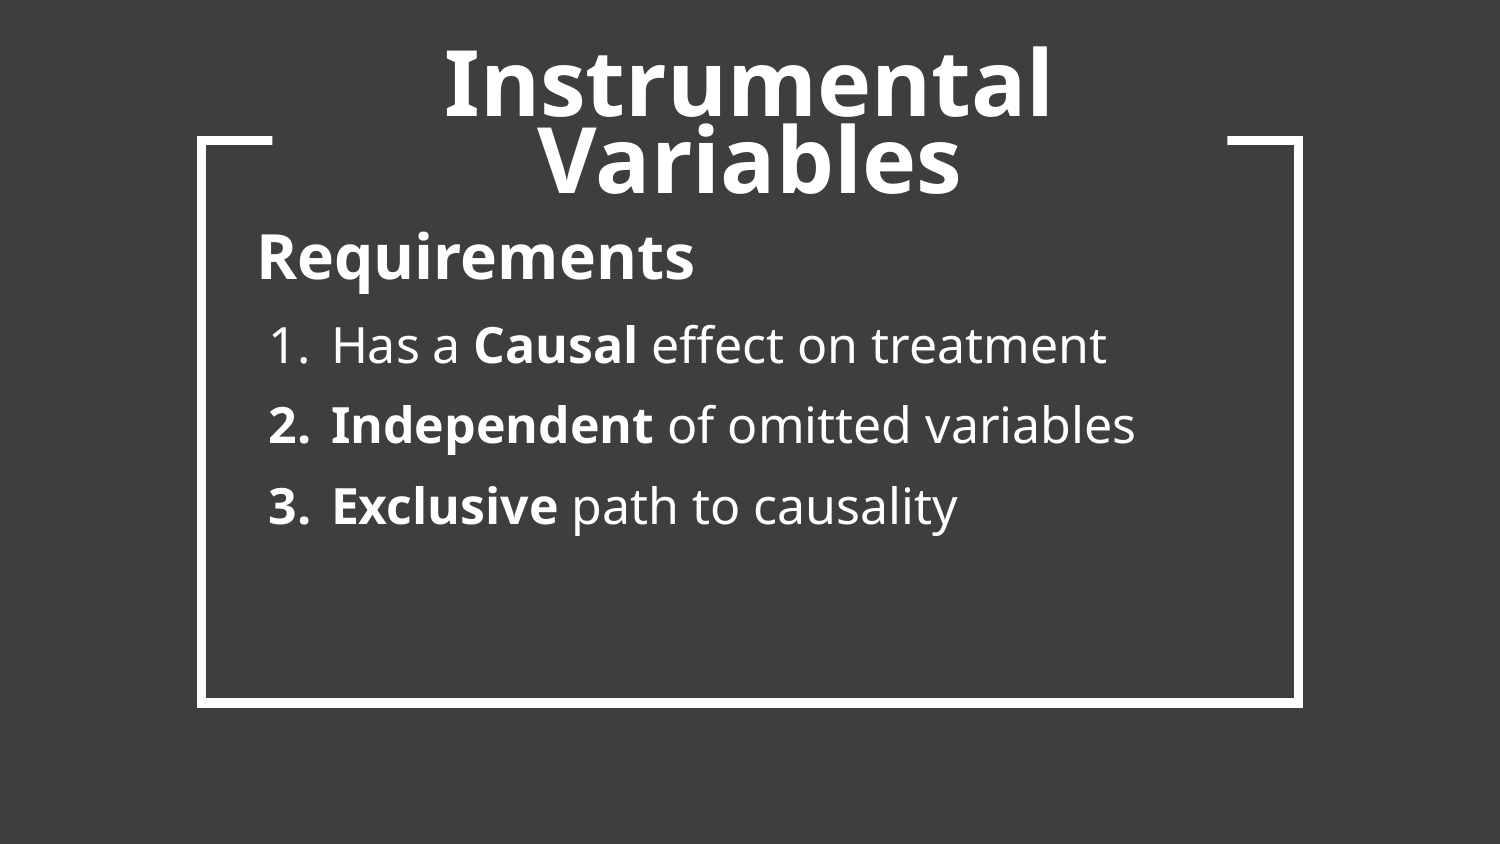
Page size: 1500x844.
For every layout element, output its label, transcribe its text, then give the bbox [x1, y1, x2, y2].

title Instrumental Variables [272, 83, 1228, 182]
text_box Requirements Has a Causal effect on treatment Independent of omitted variables Exclusive path to causality [241, 202, 1269, 671]
